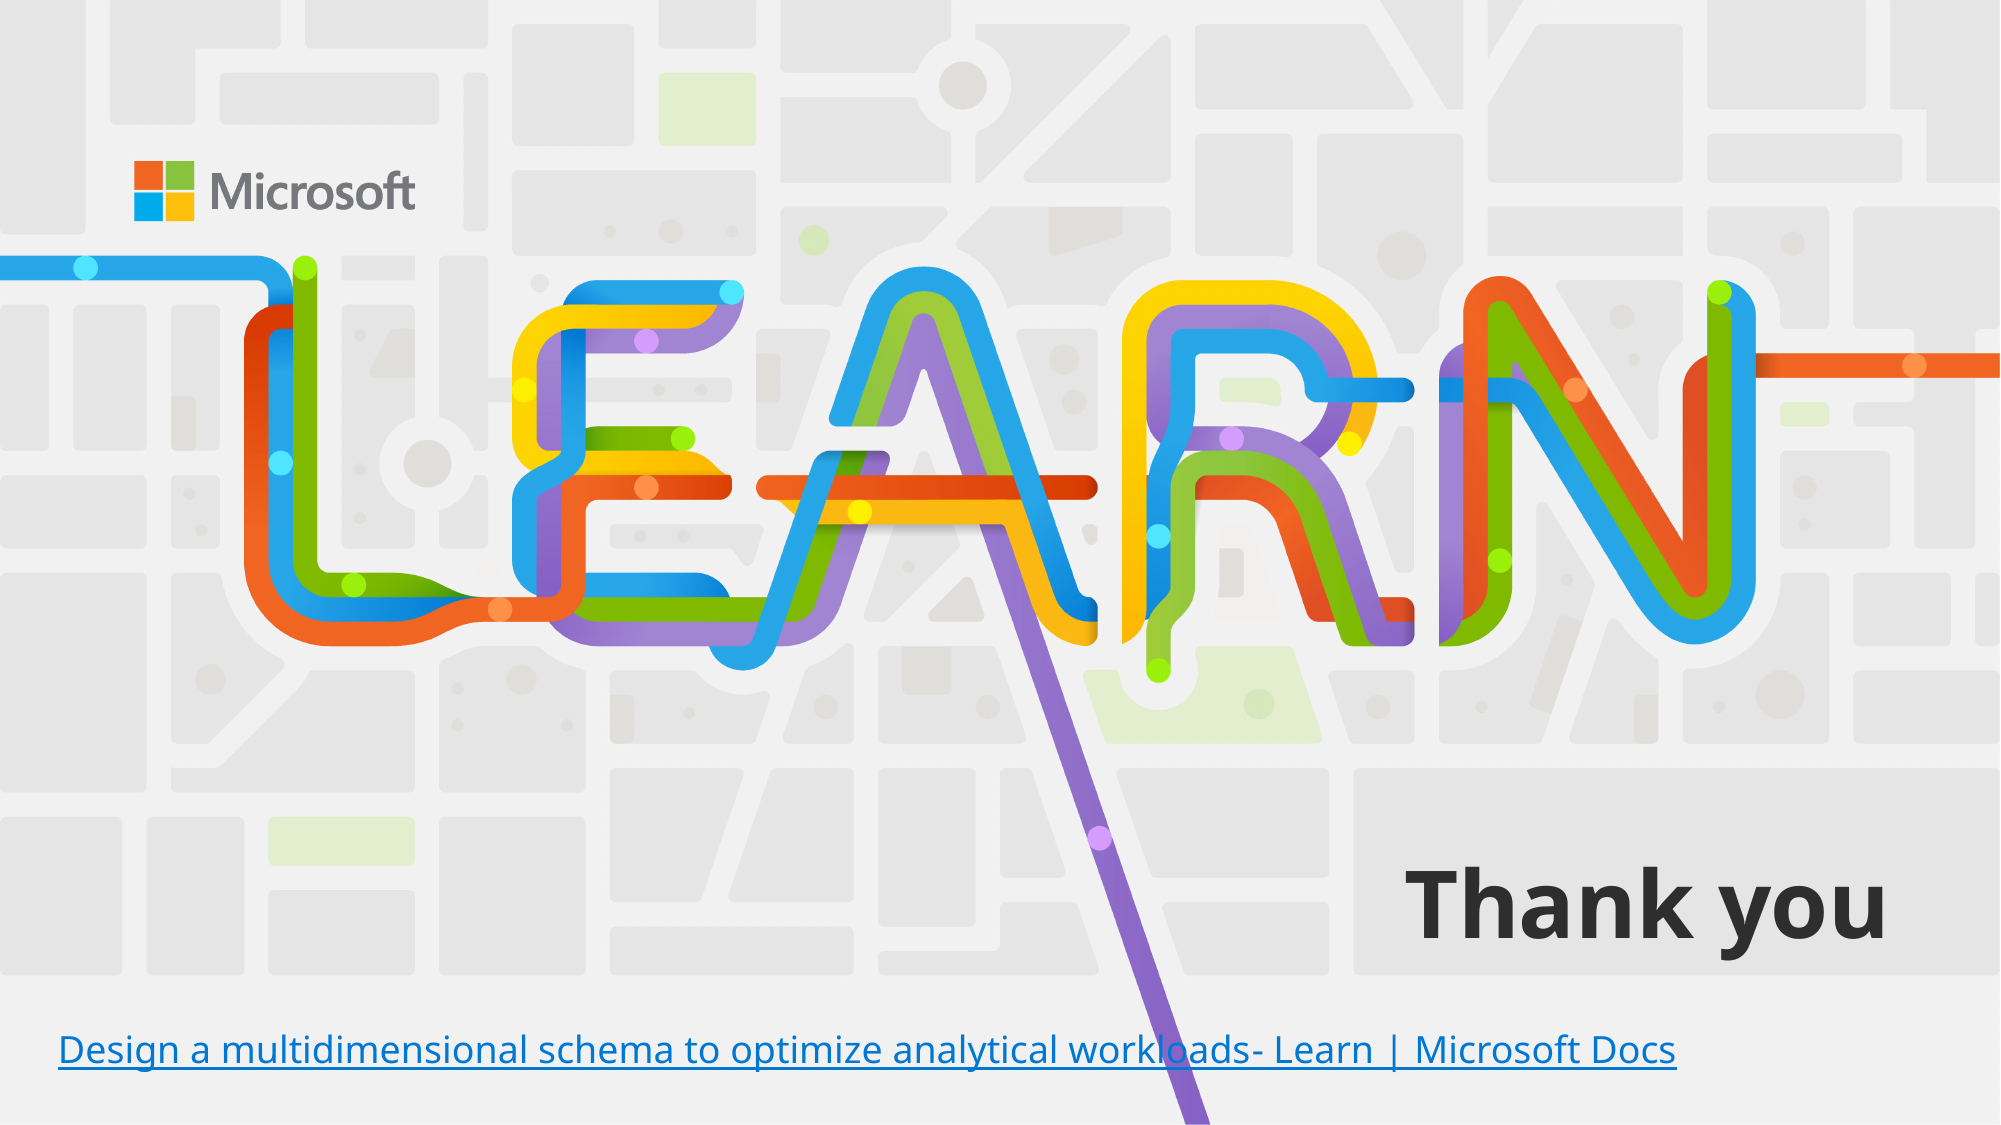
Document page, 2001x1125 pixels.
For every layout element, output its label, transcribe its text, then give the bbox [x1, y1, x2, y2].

list Design a multidimensional schema to optimize analytical workloads- Learn | Microsoft Docs [57, 1035, 1827, 1069]
picture [0, 0, 2001, 1125]
